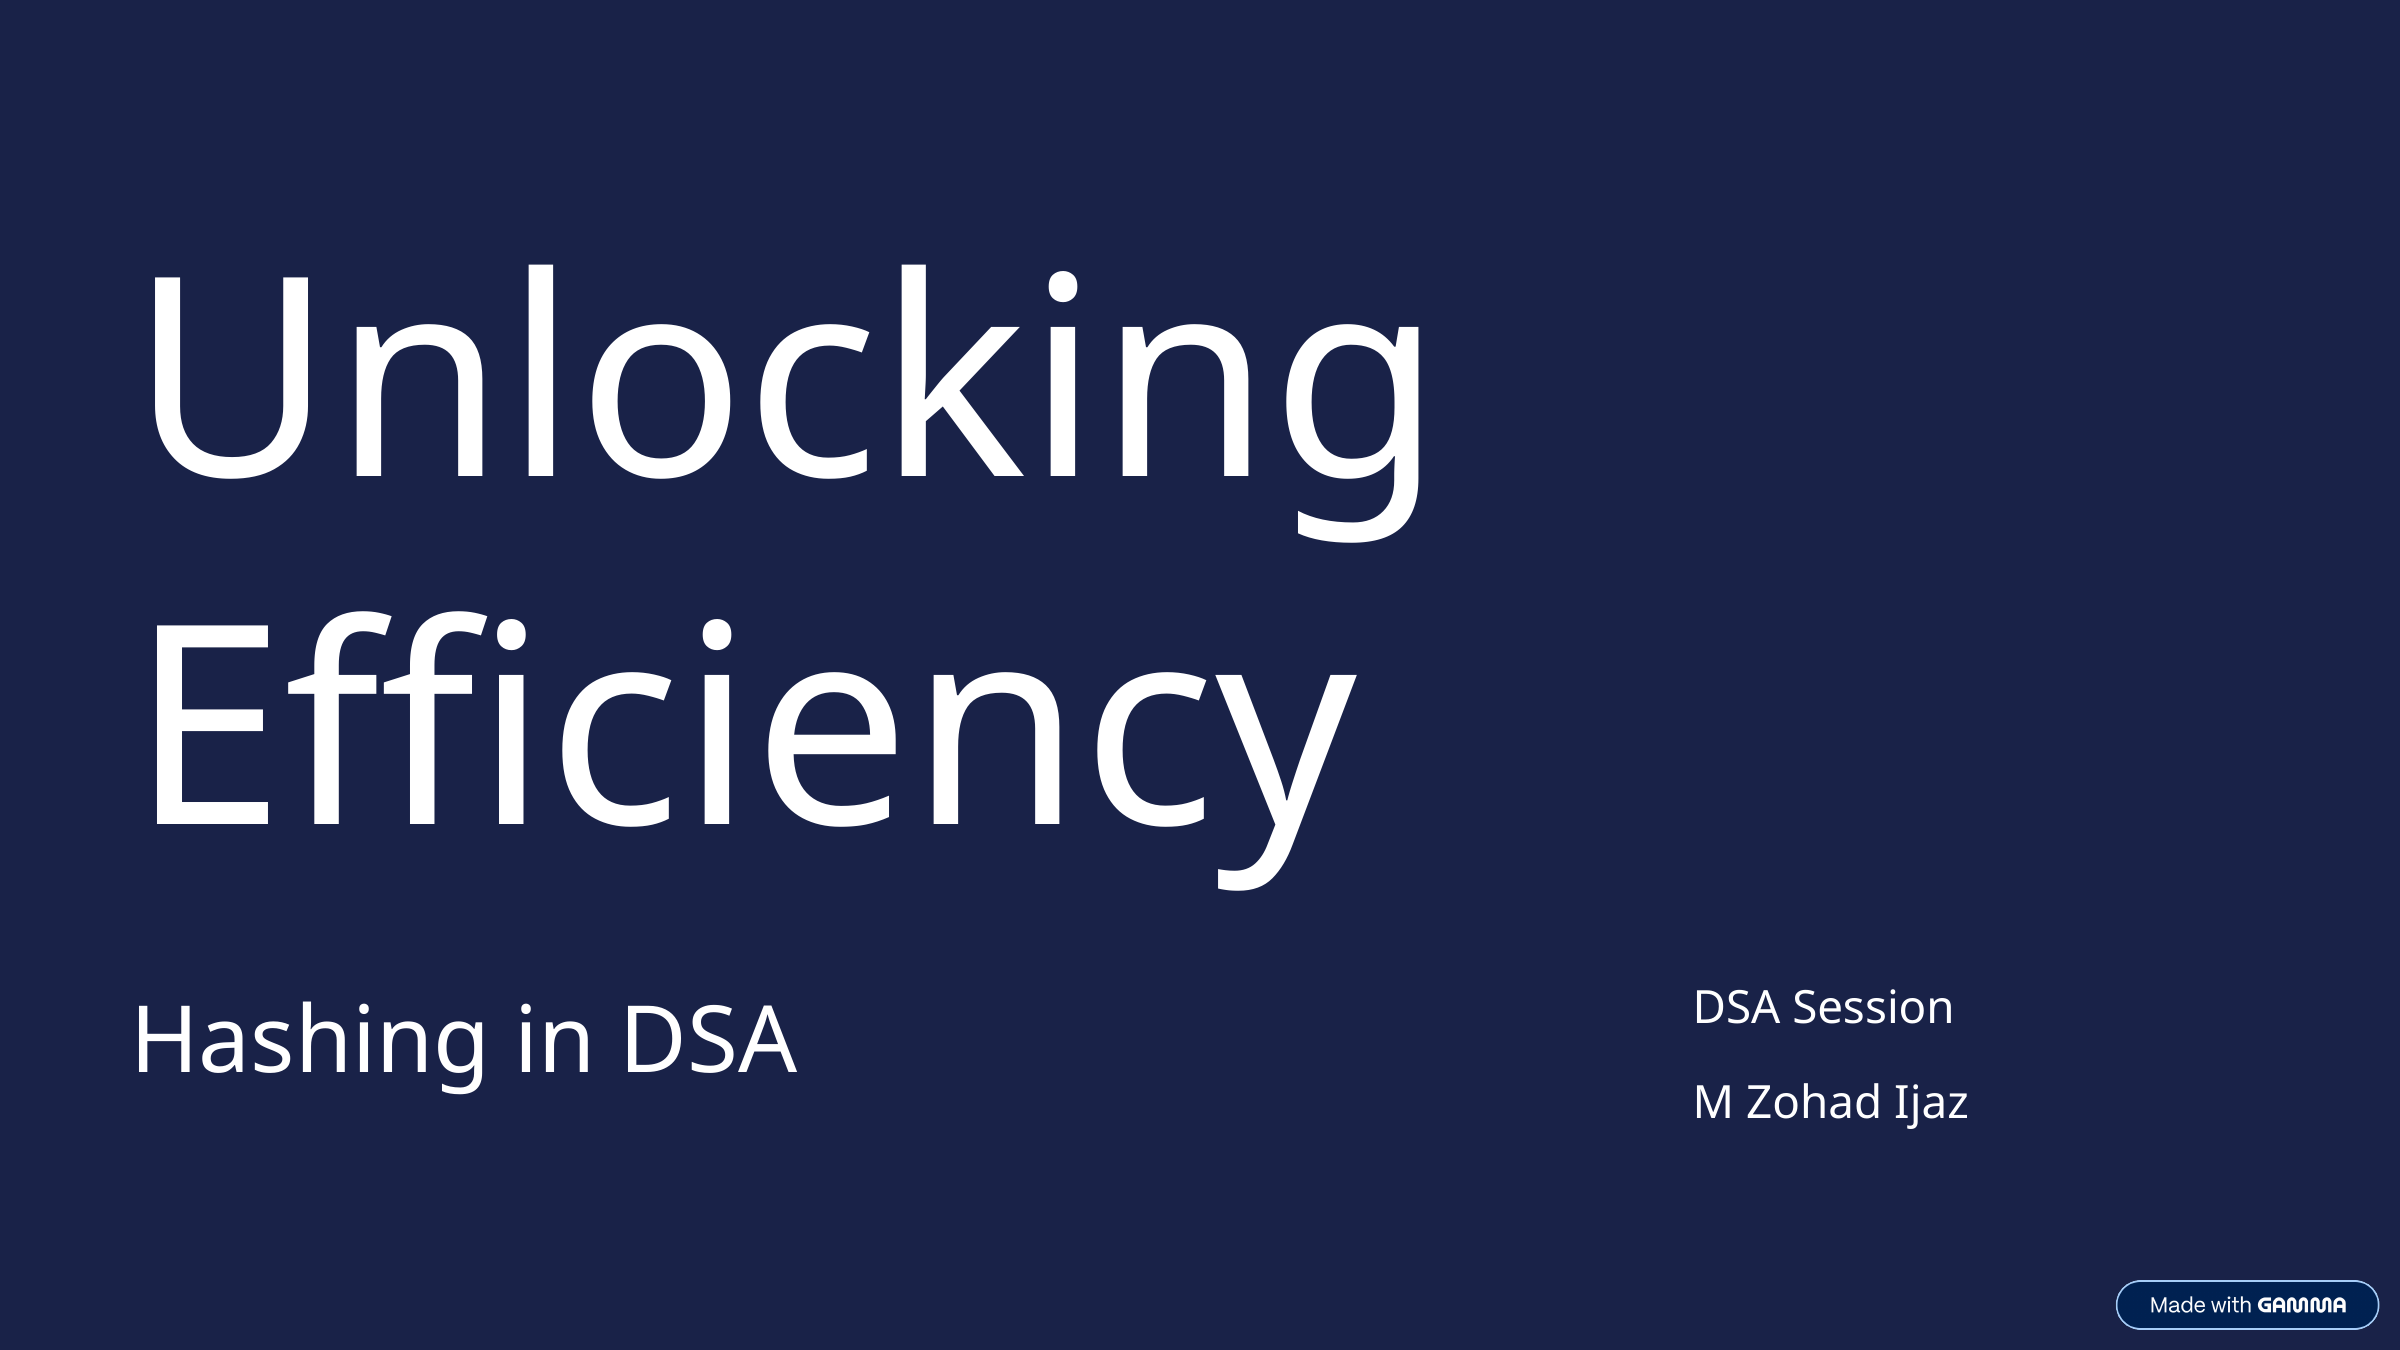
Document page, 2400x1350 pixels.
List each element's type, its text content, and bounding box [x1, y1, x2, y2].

text_box DSA Session [1692, 974, 2158, 1033]
picture [2106, 1271, 2389, 1339]
text_box Unlocking Efficiency [130, 184, 2270, 882]
text_box M Zohad Ijaz [1692, 1070, 2158, 1129]
text_box Hashing in DSA [130, 975, 1061, 1092]
